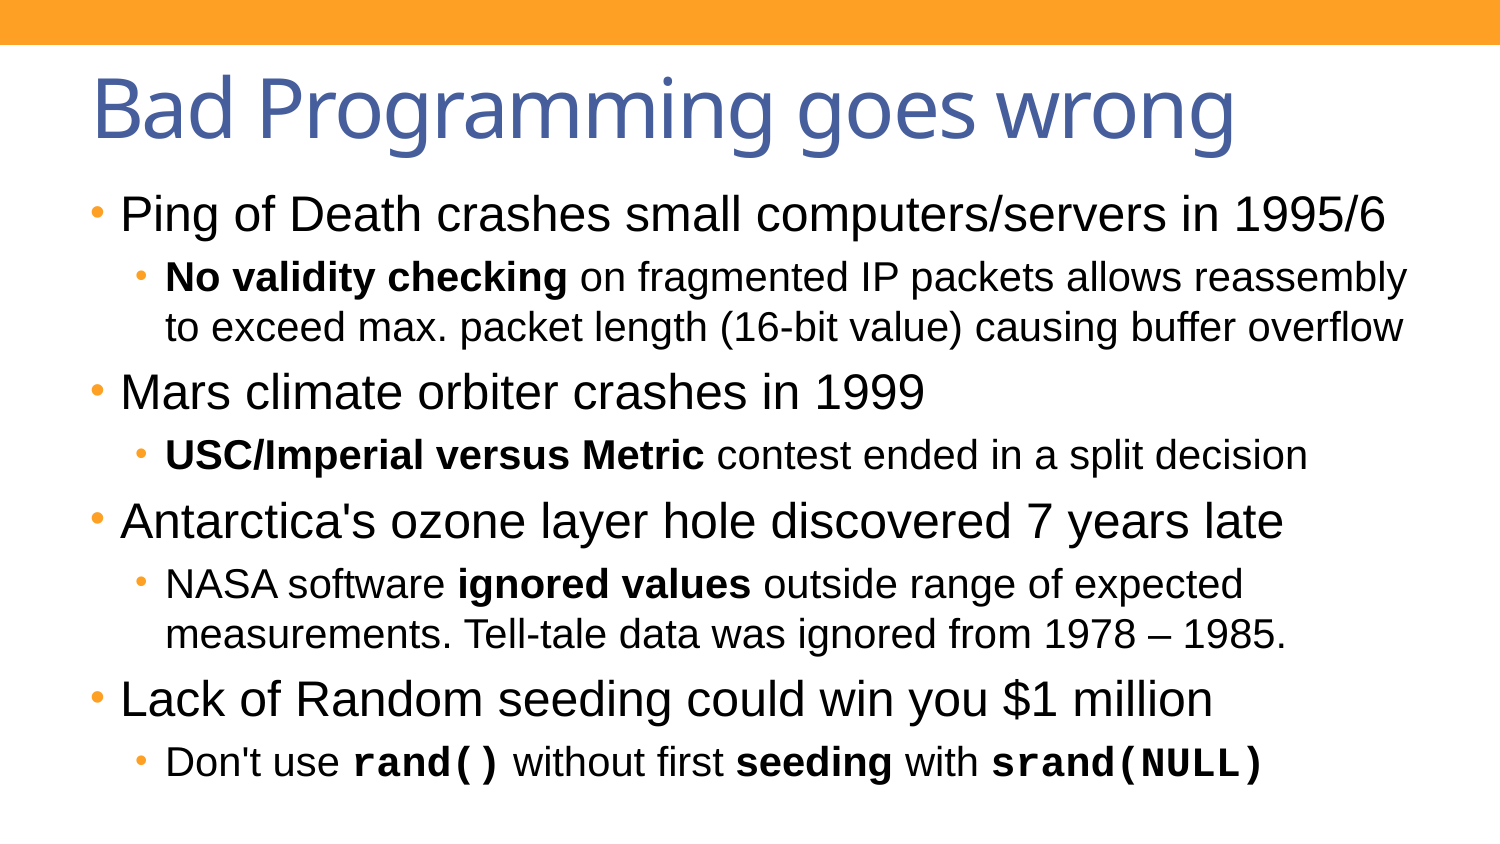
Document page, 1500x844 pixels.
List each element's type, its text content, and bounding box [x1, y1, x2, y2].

list Ping of Death crashes small computers/servers in 1995/6 No validity checking on fragmented IP packets allows reassembly to exceed max. packet length (16-bit value) causing buffer overflow Mars climate orbiter crashes in 1999 USC/Imperial versus Metric contest ended in a split decision Antarctica's ozone layer hole discovered 7 years late NASA software ignored values outside range of expected measurements. Tell-tale data was ignored from 1978 – 1985. Lack of Random seeding could win you $1 million Don't use rand() without first seeding with srand(NULL) [75, 173, 1425, 824]
title Bad Programming goes wrong [75, 43, 1425, 166]
